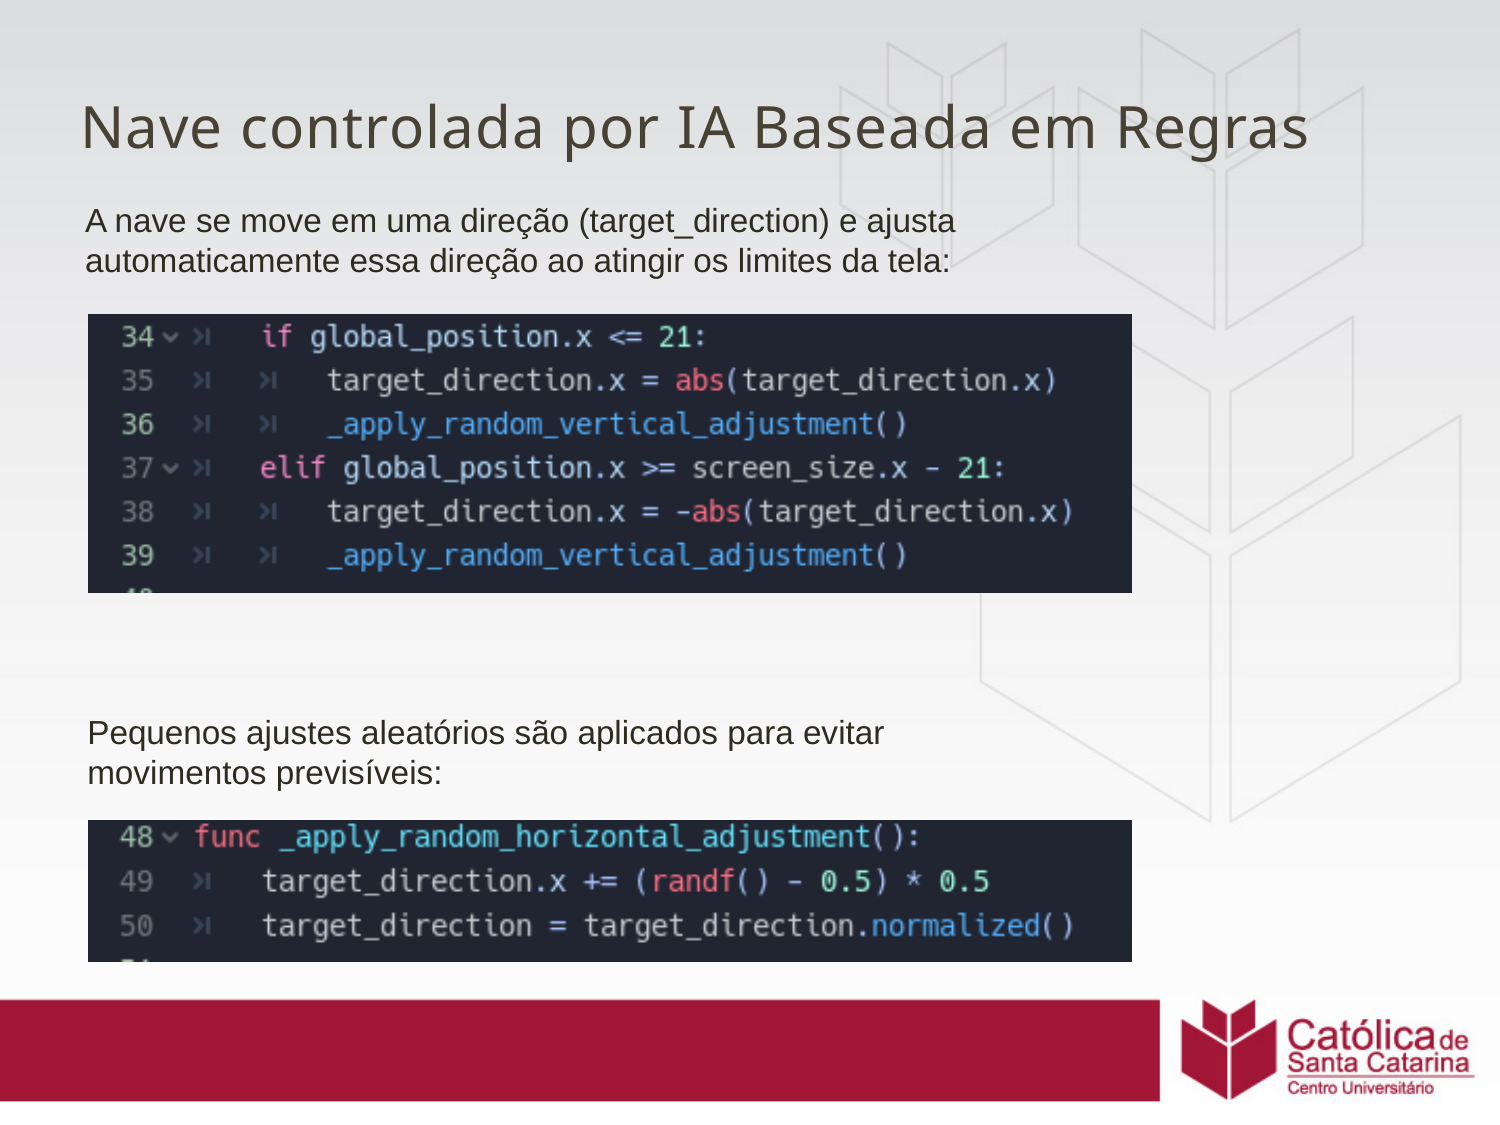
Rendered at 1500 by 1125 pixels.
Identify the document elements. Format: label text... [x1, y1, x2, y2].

text_box Pequenos ajustes aleatórios são aplicados para evitar movimentos previsíveis: [72, 704, 924, 799]
picture [0, 0, 1500, 1125]
title Nave controlada por IA Baseada em Regras [64, 96, 1436, 342]
text_box A nave se move em uma direção (target_direction) e ajusta automaticamente essa direção ao atingir os limites da tela: [70, 191, 1146, 287]
